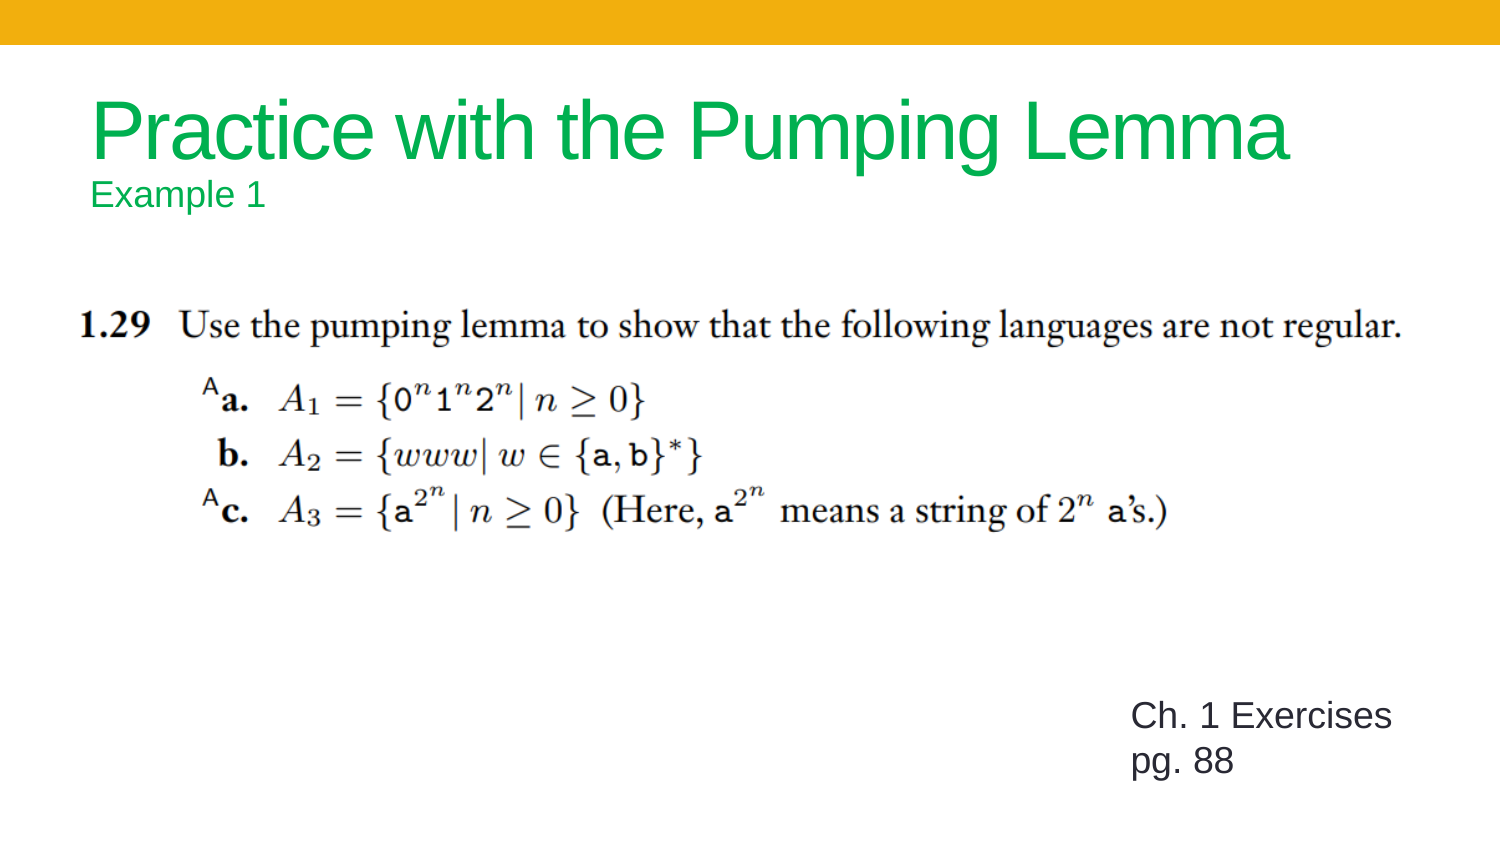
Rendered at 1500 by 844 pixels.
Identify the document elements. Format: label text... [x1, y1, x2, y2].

title Practice with the Pumping Lemma [75, 65, 1425, 188]
picture [53, 286, 1426, 557]
text_box Ch. 1 Exercises pg. 88 [1115, 684, 1459, 789]
text_box Example 1 [74, 163, 855, 223]
